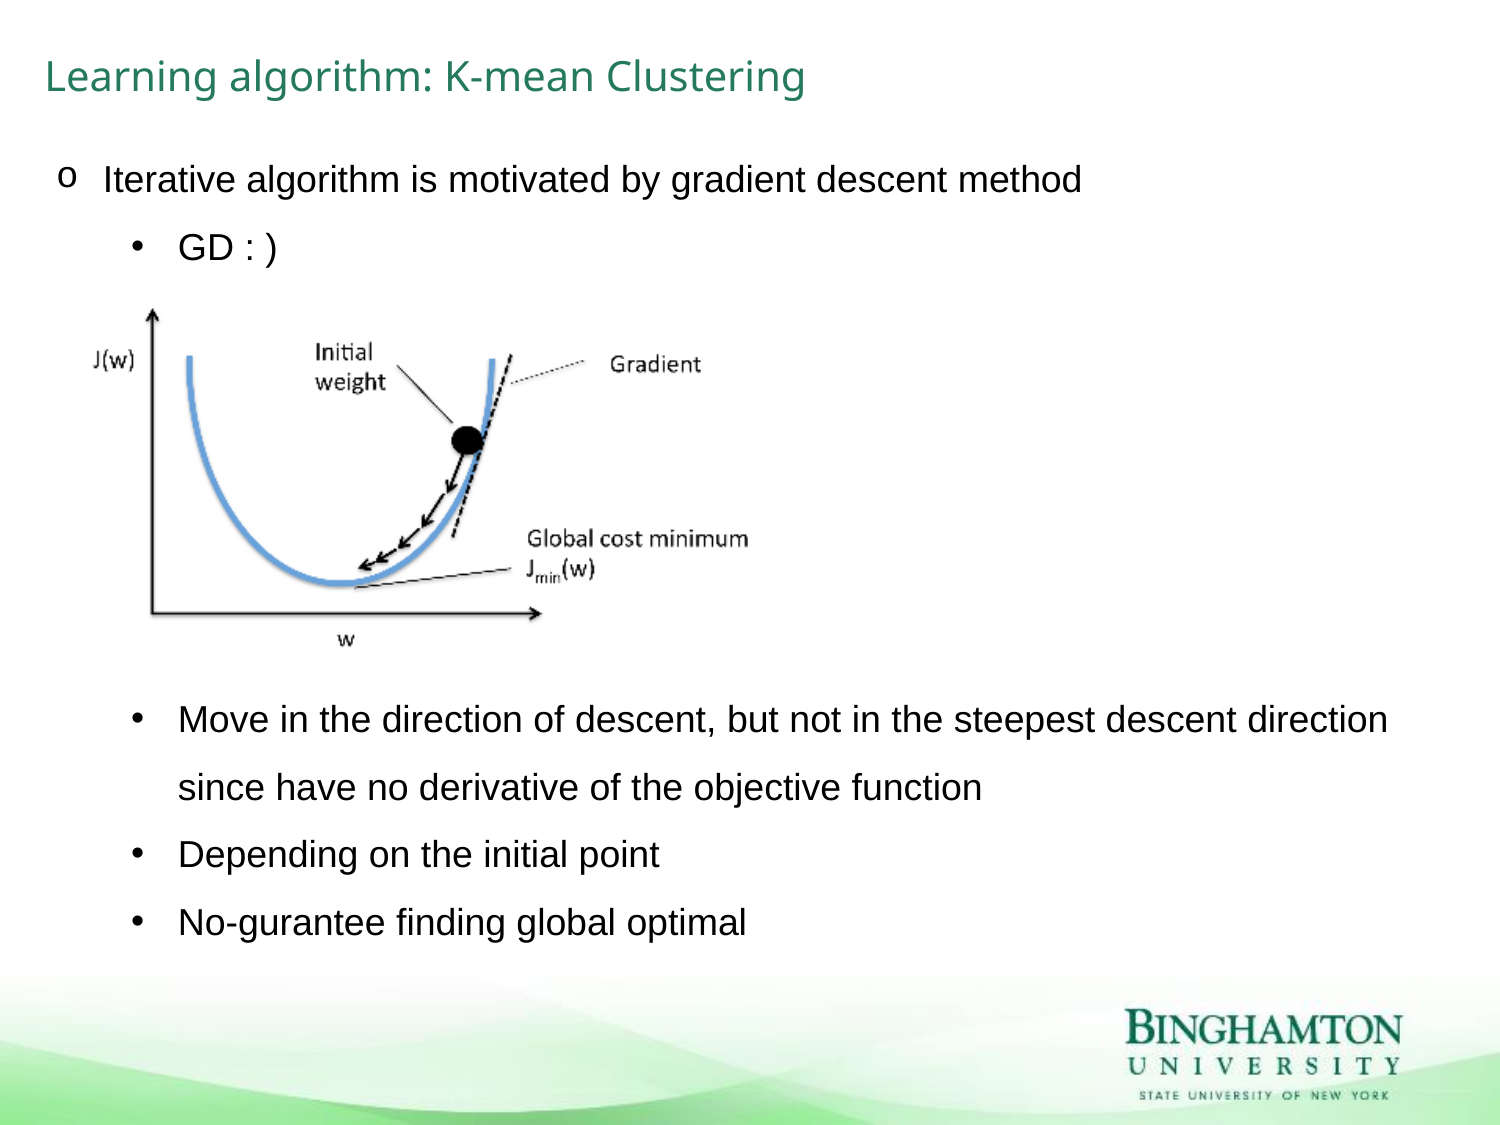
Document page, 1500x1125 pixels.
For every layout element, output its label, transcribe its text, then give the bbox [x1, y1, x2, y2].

picture [0, 0, 1500, 1125]
title Learning algorithm: K-mean Clustering [29, 42, 1455, 126]
